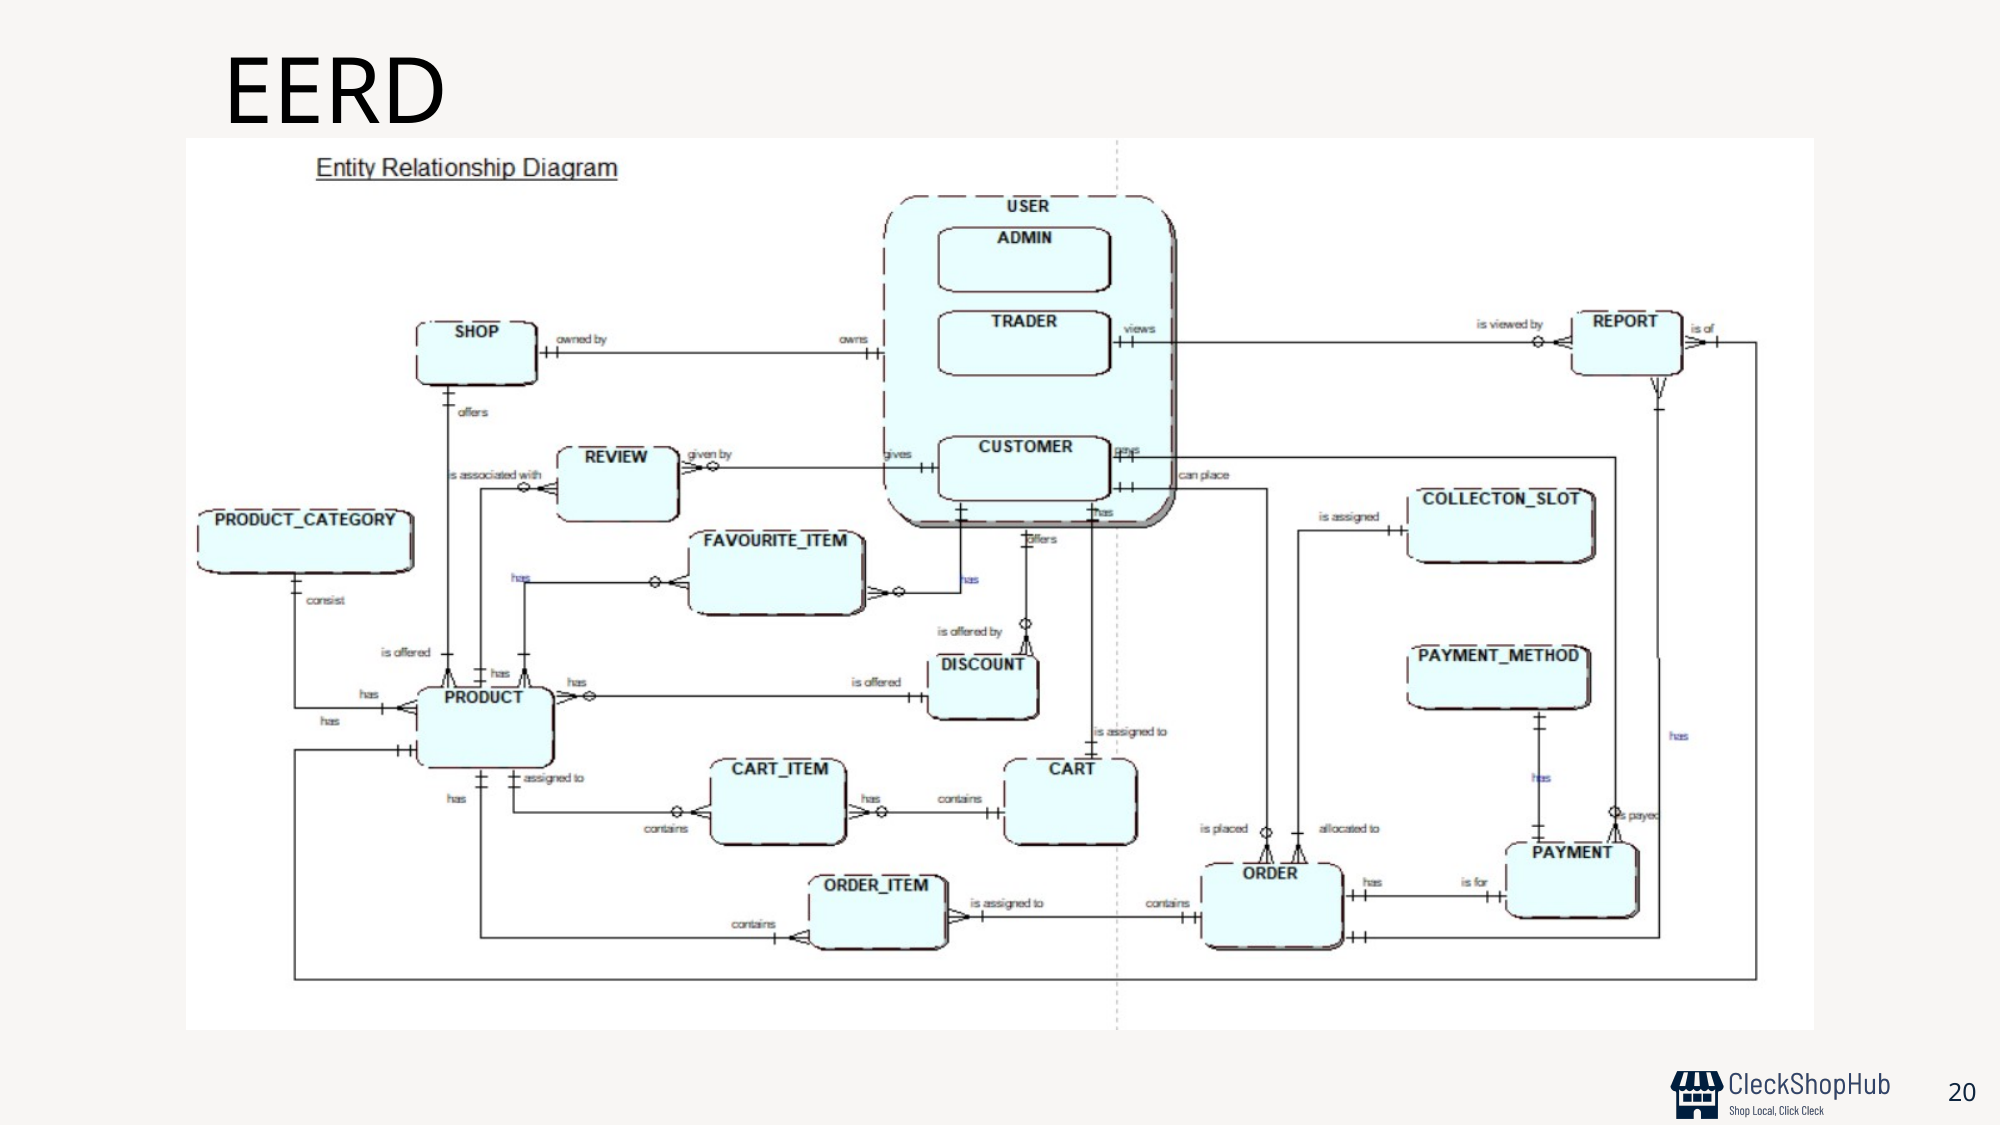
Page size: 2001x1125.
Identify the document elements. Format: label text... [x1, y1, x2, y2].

slide_number 20 [1924, 1063, 2000, 1124]
text_box EERD [207, 24, 905, 138]
picture [186, 138, 1814, 1030]
picture [1670, 1071, 1890, 1119]
